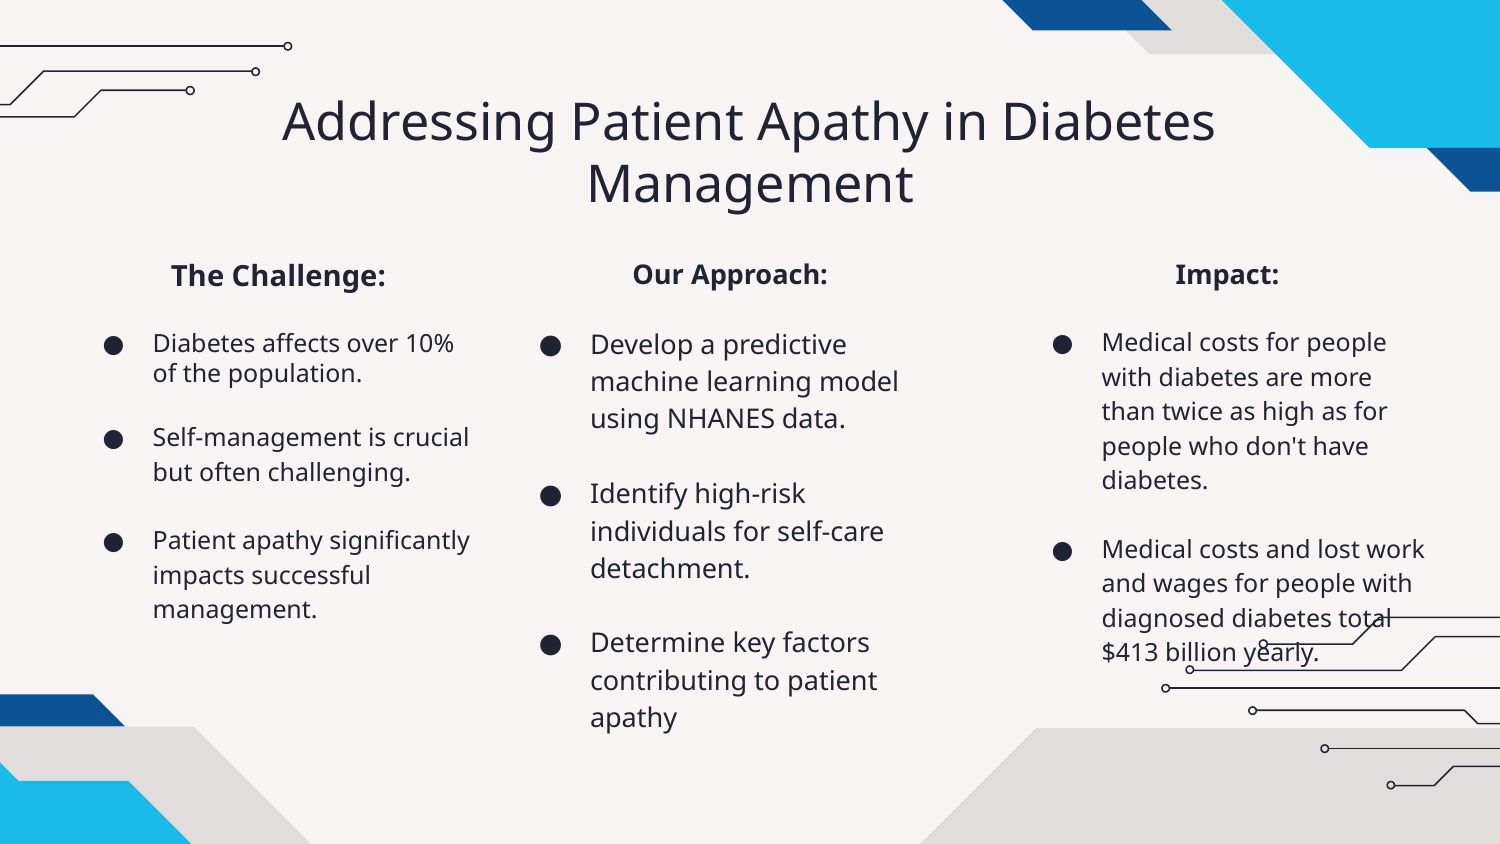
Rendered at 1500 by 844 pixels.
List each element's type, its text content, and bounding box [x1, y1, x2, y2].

text_box Our Approach: Develop a predictive machine learning model using NHANES data. Identify high-risk individuals for self-care detachment. Determine key factors contributing to patient apathy [499, 242, 961, 622]
text_box The Challenge: Diabetes affects over 10% of the population. Self-management is crucial but often challenging. Patient apathy significantly impacts successful management. [62, 242, 495, 581]
text_box Impact: Medical costs for people with diabetes are more than twice as high as for people who don't have diabetes. Medical costs and lost work and wages for people with diagnosed diabetes total $413 billion yearly. [1011, 242, 1444, 599]
title Addressing Patient Apathy in Diabetes Management [118, 72, 1382, 167]
